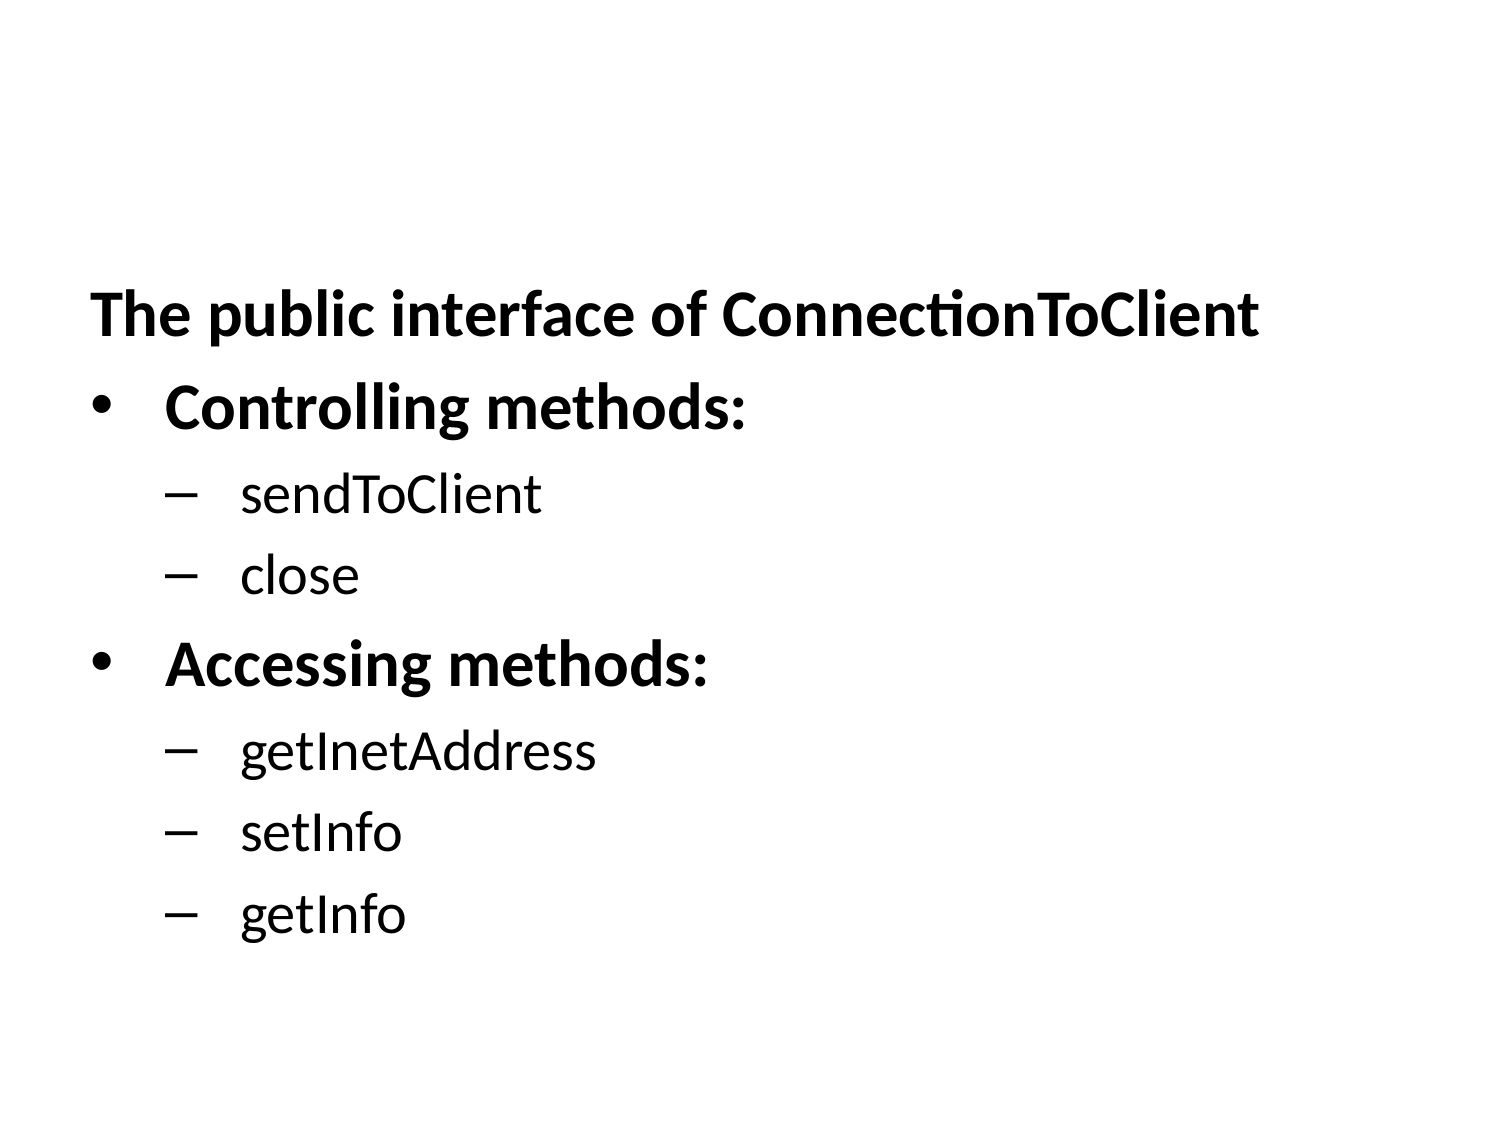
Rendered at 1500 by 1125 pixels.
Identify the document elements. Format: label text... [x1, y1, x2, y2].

list The public interface of ConnectionToClient Controlling methods: sendToClient close Accessing methods: getInetAddress setInfo getInfo [75, 262, 1425, 1005]
